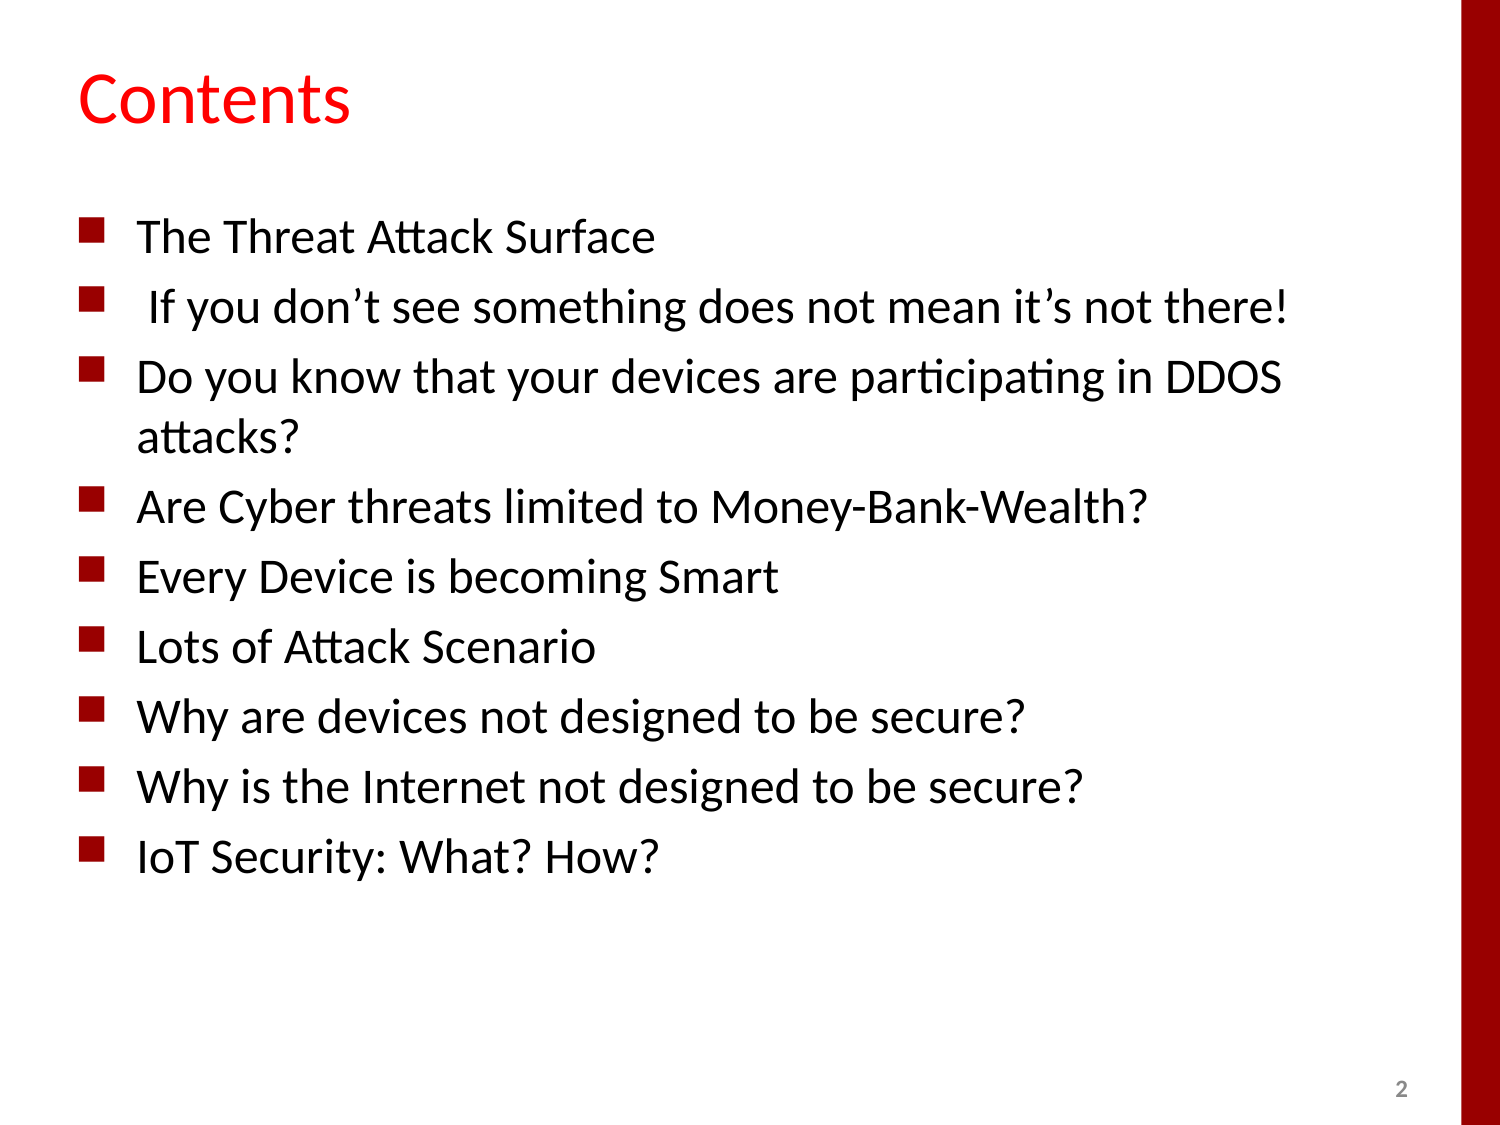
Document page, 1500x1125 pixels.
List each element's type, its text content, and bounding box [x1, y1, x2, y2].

title Contents [63, 30, 1310, 156]
list The Threat Attack Surface If you don’t see something does not mean it’s not there! Do you know that your devices are participating in DDOS attacks? Are Cyber threats limited to Money-Bank-Wealth? Every Device is becoming Smart Lots of Attack Scenario Why are devices not designed to be secure? Why is the Internet not designed to be secure? IoT Security: What? How? [65, 196, 1361, 1047]
